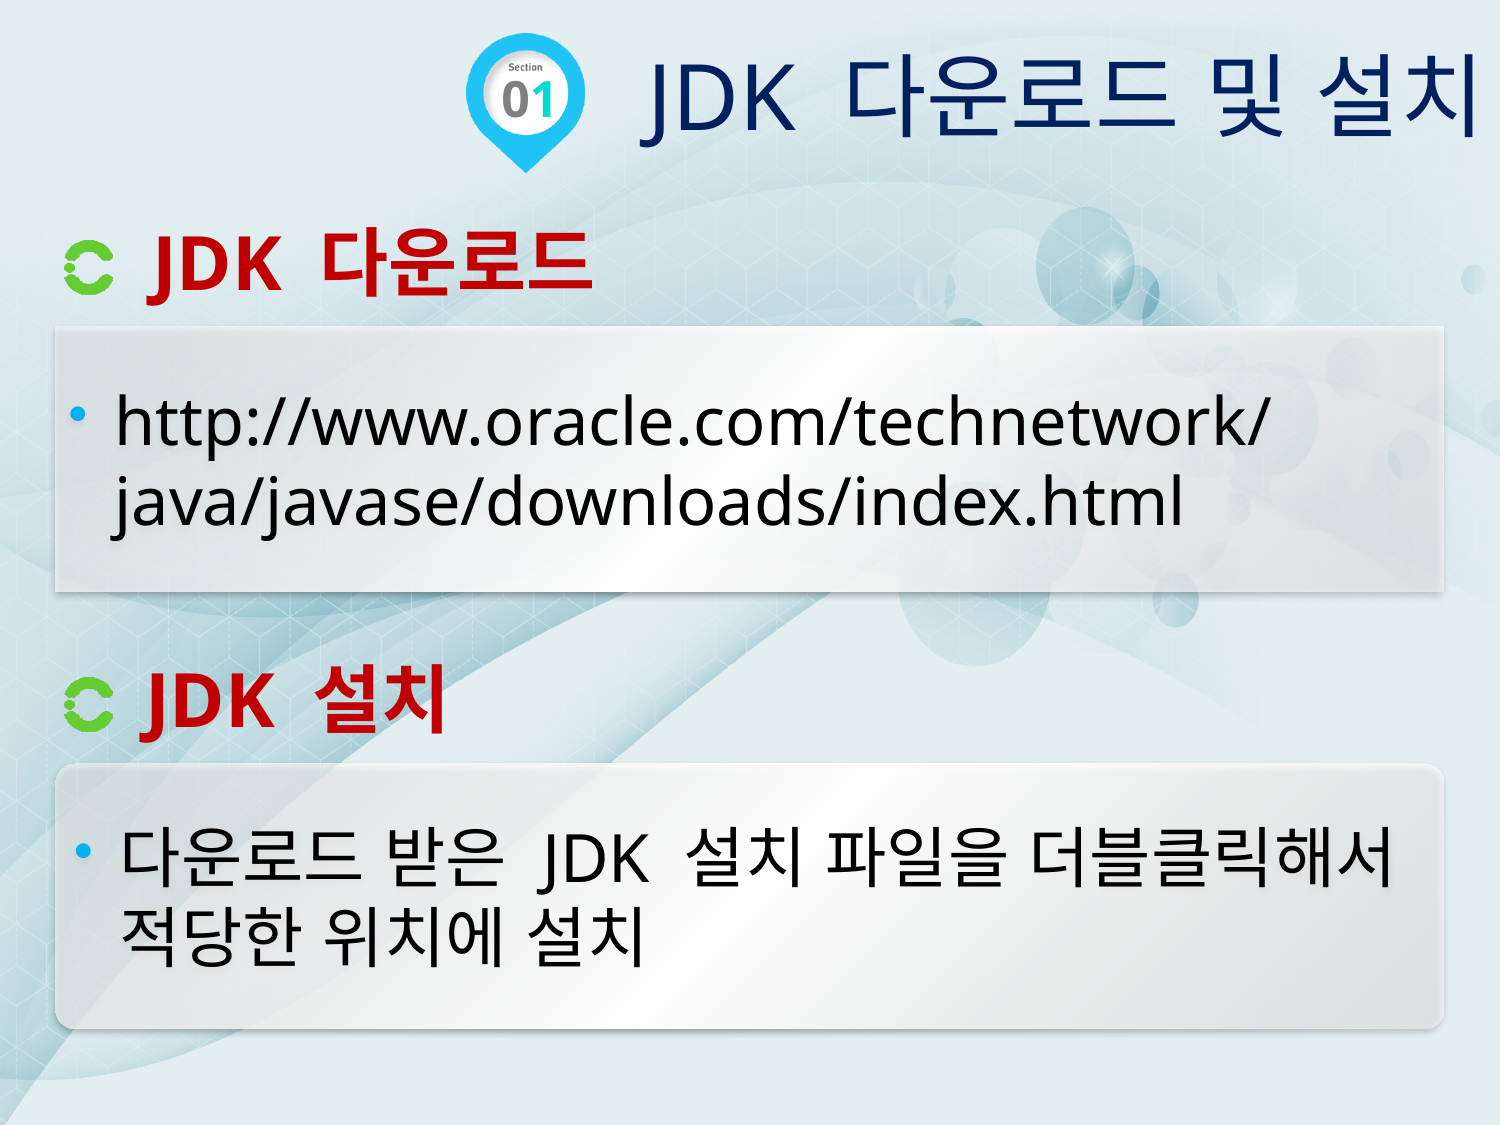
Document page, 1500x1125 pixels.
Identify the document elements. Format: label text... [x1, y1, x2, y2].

text_box 다운로드 받은 JDK 설치 파일을 더블클릭해서 적당한 위치에 설치 [53, 761, 1446, 1032]
title JDK 다운로드 및 설치 [0, 0, 1500, 188]
list http://www.oracle.com/technetwork/java/javase/downloads/index.html [54, 324, 1445, 594]
text_box JDK 다운로드 [137, 208, 611, 313]
text_box JDK 설치 [130, 645, 466, 750]
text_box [466, 33, 585, 173]
picture [64, 677, 113, 732]
picture [64, 240, 113, 295]
